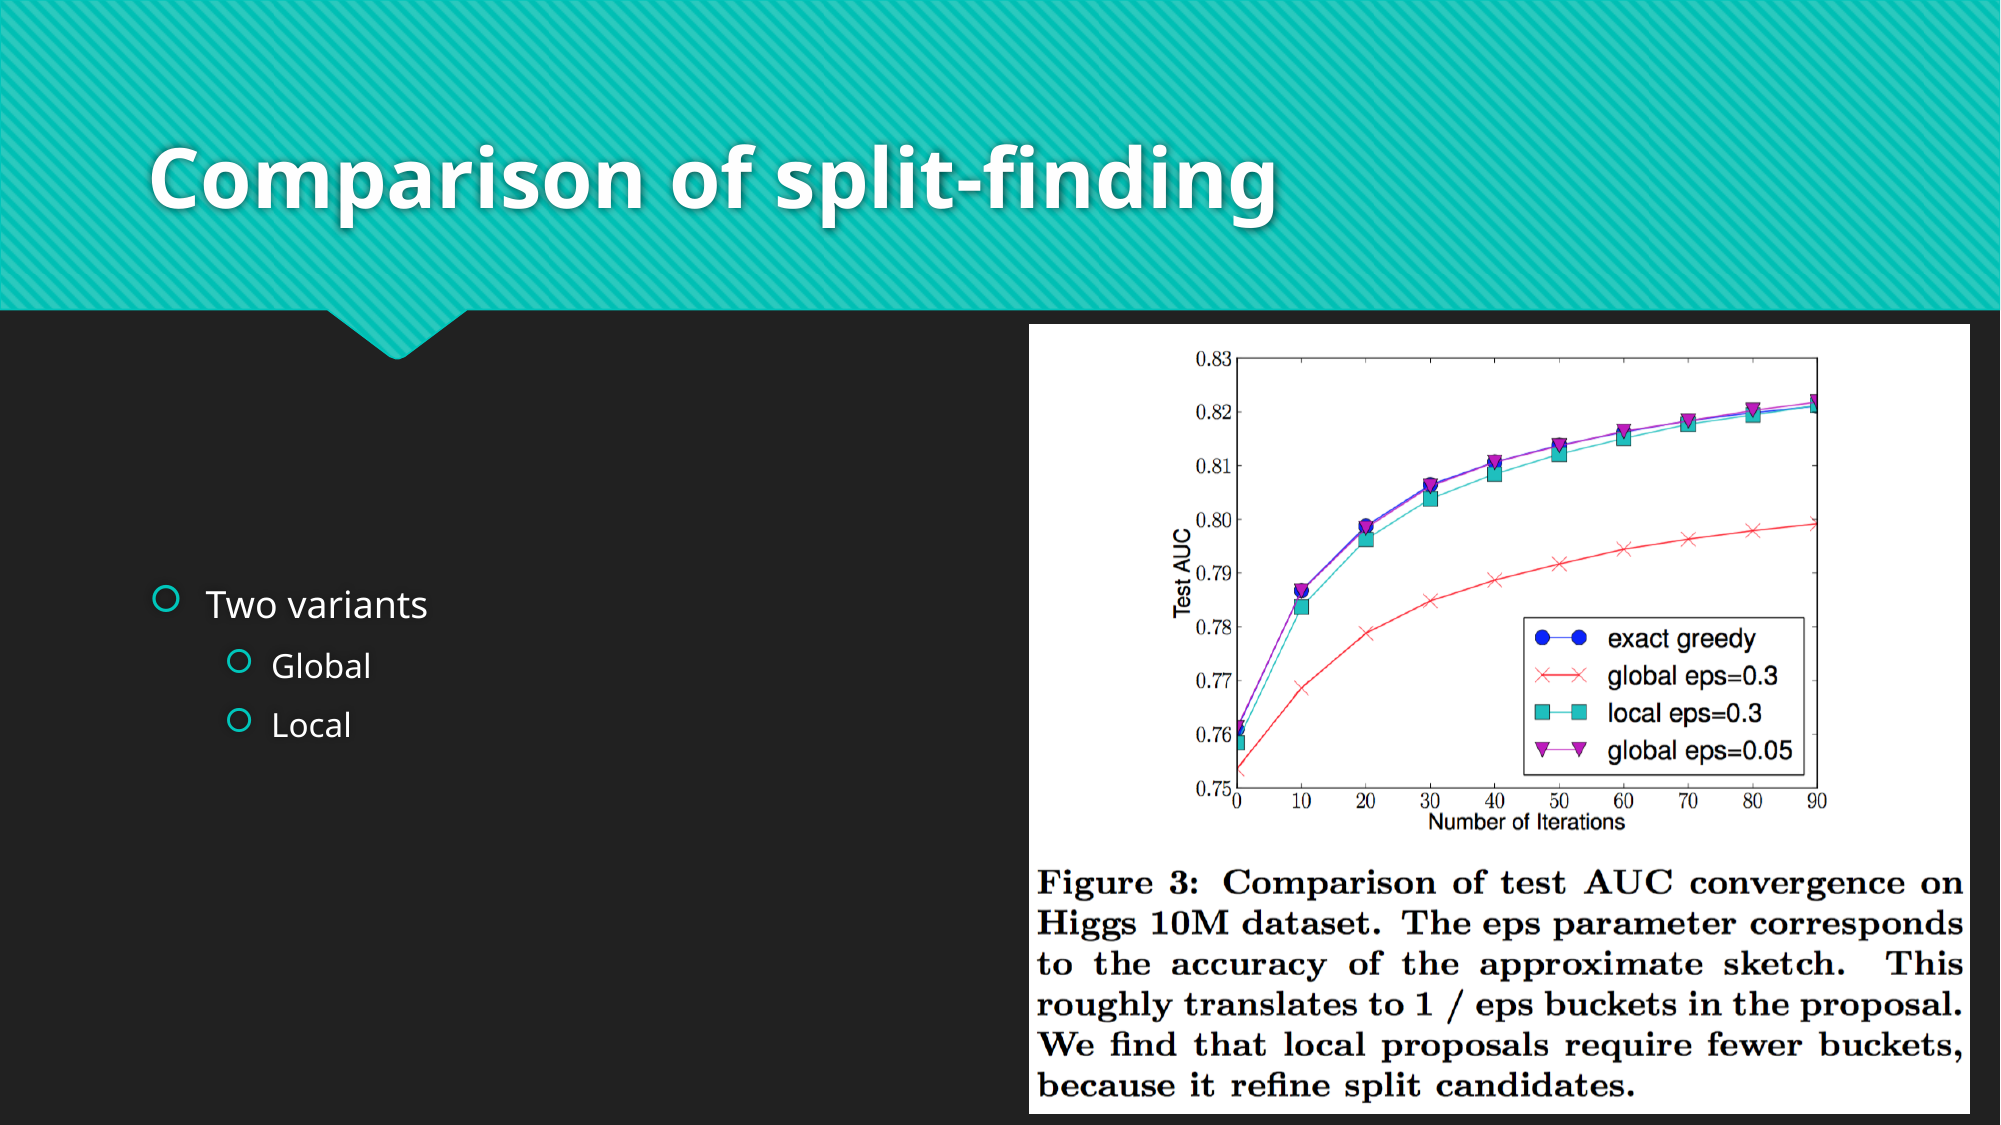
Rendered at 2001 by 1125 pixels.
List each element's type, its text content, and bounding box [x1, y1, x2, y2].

picture [1028, 324, 1970, 1115]
title Comparison of split-finding [132, 73, 1868, 233]
list Two variants Global Local [134, 364, 985, 962]
